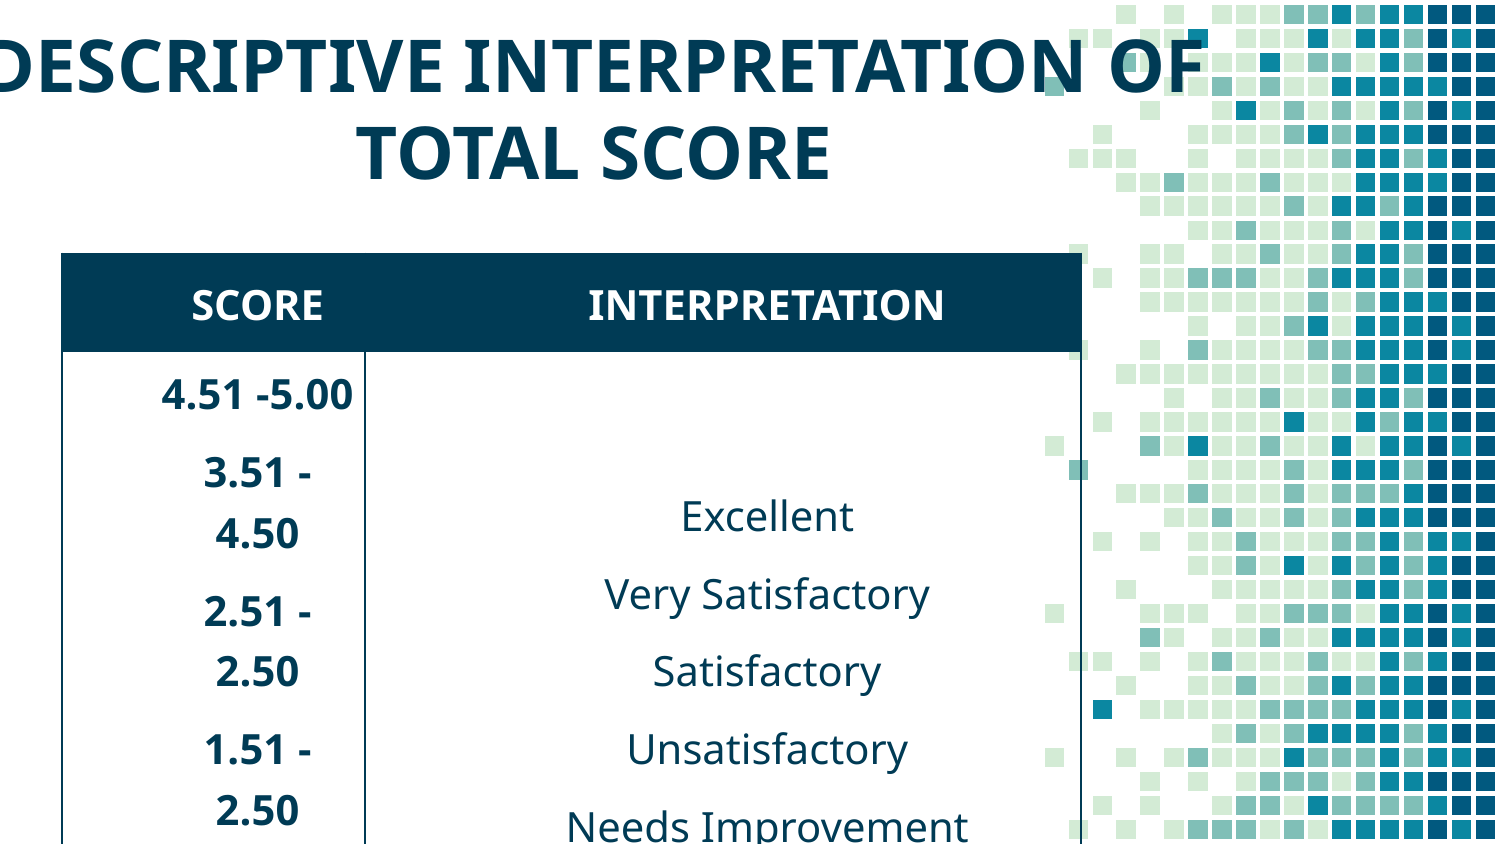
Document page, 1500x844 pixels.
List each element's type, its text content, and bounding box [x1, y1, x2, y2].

table_header INTERPRETATION [366, 254, 1080, 350]
table_header SCORE [63, 254, 364, 350]
table_cell 4.51 -5.00 3.51 - 4.50 2.51 - 2.50 1.51 - 2.50 1.00 - 1.50 [63, 352, 364, 844]
table_cell Excellent Very Satisfactory Satisfactory Unsatisfactory Needs Improvement [366, 352, 1080, 844]
text_box DESCRIPTIVE INTERPRETATION OF TOTAL SCORE [0, 68, 1236, 210]
